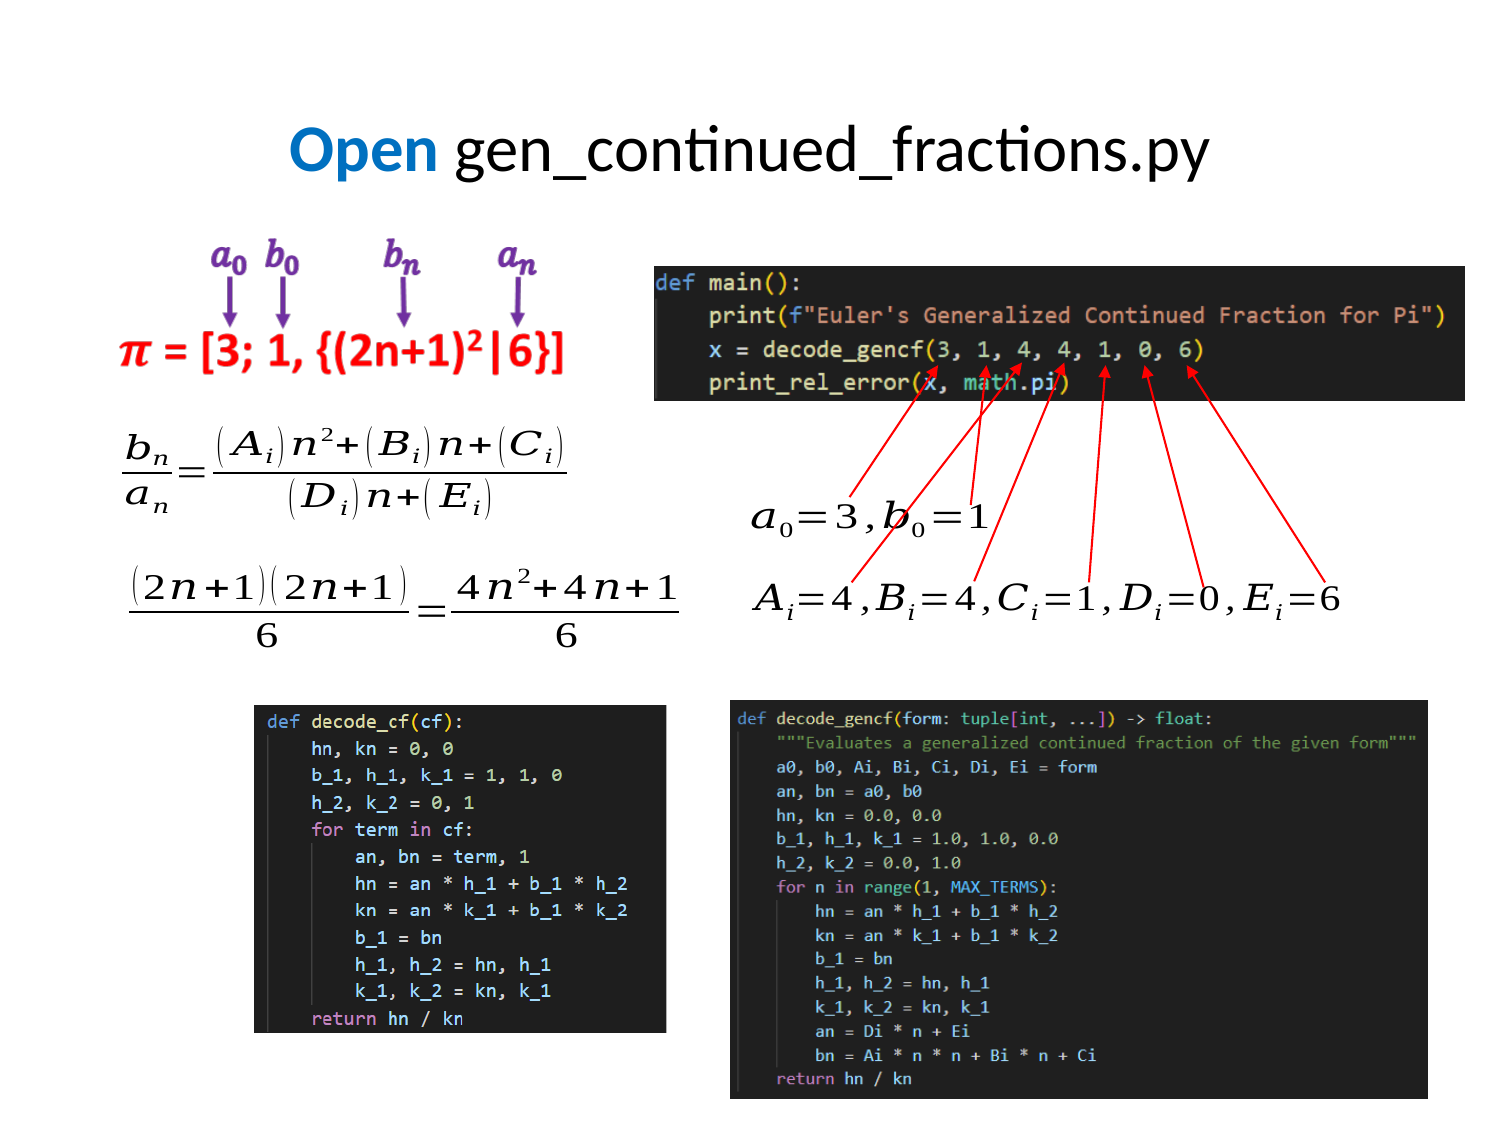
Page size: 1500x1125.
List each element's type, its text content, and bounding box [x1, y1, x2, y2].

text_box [1088, 365, 1106, 583]
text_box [1186, 365, 1326, 583]
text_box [1144, 365, 1204, 588]
picture [254, 705, 667, 1033]
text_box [974, 362, 1065, 582]
picture [654, 266, 1465, 401]
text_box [851, 362, 1022, 583]
title Open gen_continued_fractions.py [103, 59, 1397, 241]
picture [730, 700, 1428, 1099]
picture [94, 231, 595, 413]
